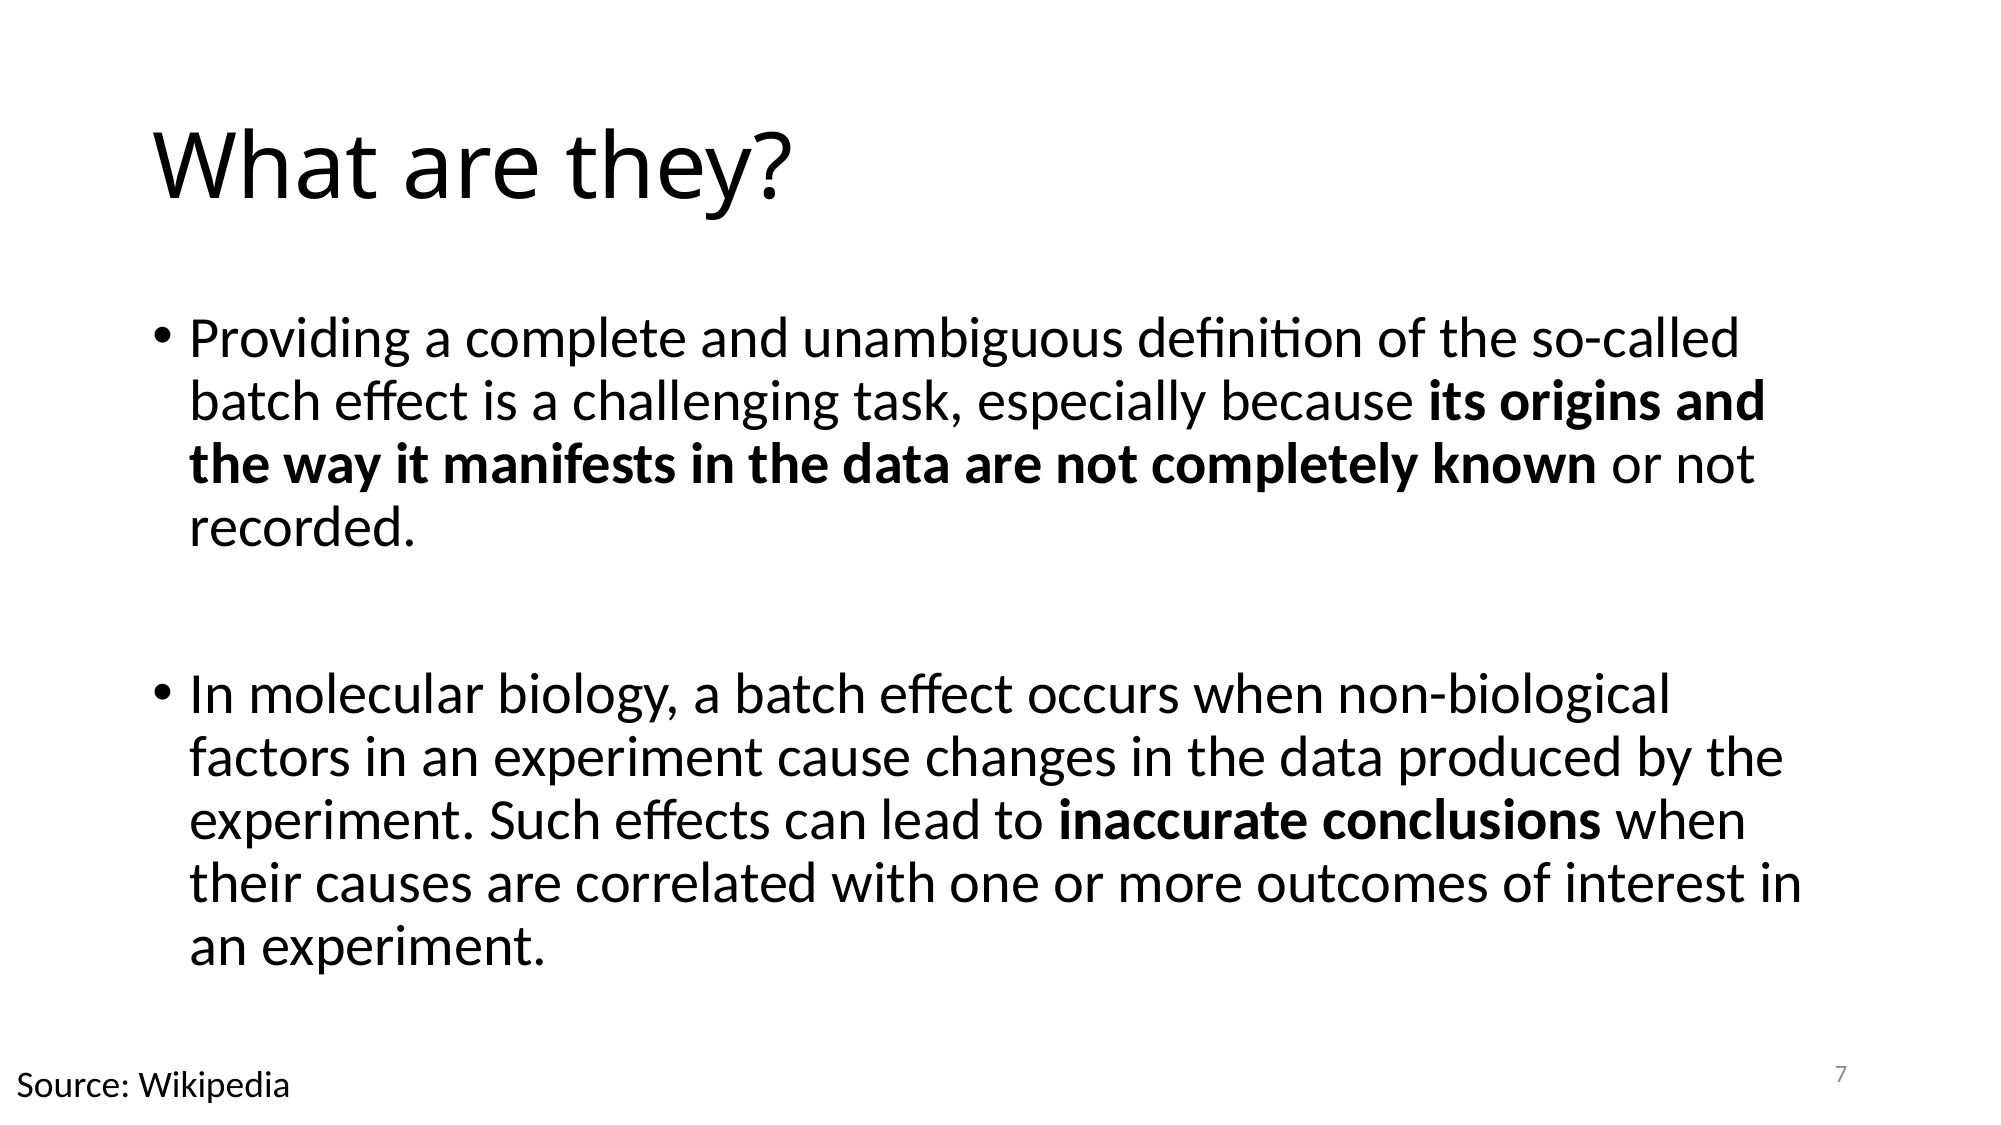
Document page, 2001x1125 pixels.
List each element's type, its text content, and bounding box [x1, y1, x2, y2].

slide_number 7 [1412, 1042, 1863, 1103]
text_box Source: Wikipedia [1, 1052, 306, 1113]
list Providing a complete and unambiguous definition of the so-called batch effect is a challenging task, especially because its origins and the way it manifests in the data are not completely known or not recorded. In molecular biology, a batch effect occurs when non-biological factors in an experiment cause changes in the data produced by the experiment. Such effects can lead to inaccurate conclusions when their causes are correlated with one or more outcomes of interest in an experiment. [137, 299, 1863, 1014]
title What are they? [137, 59, 1863, 278]
